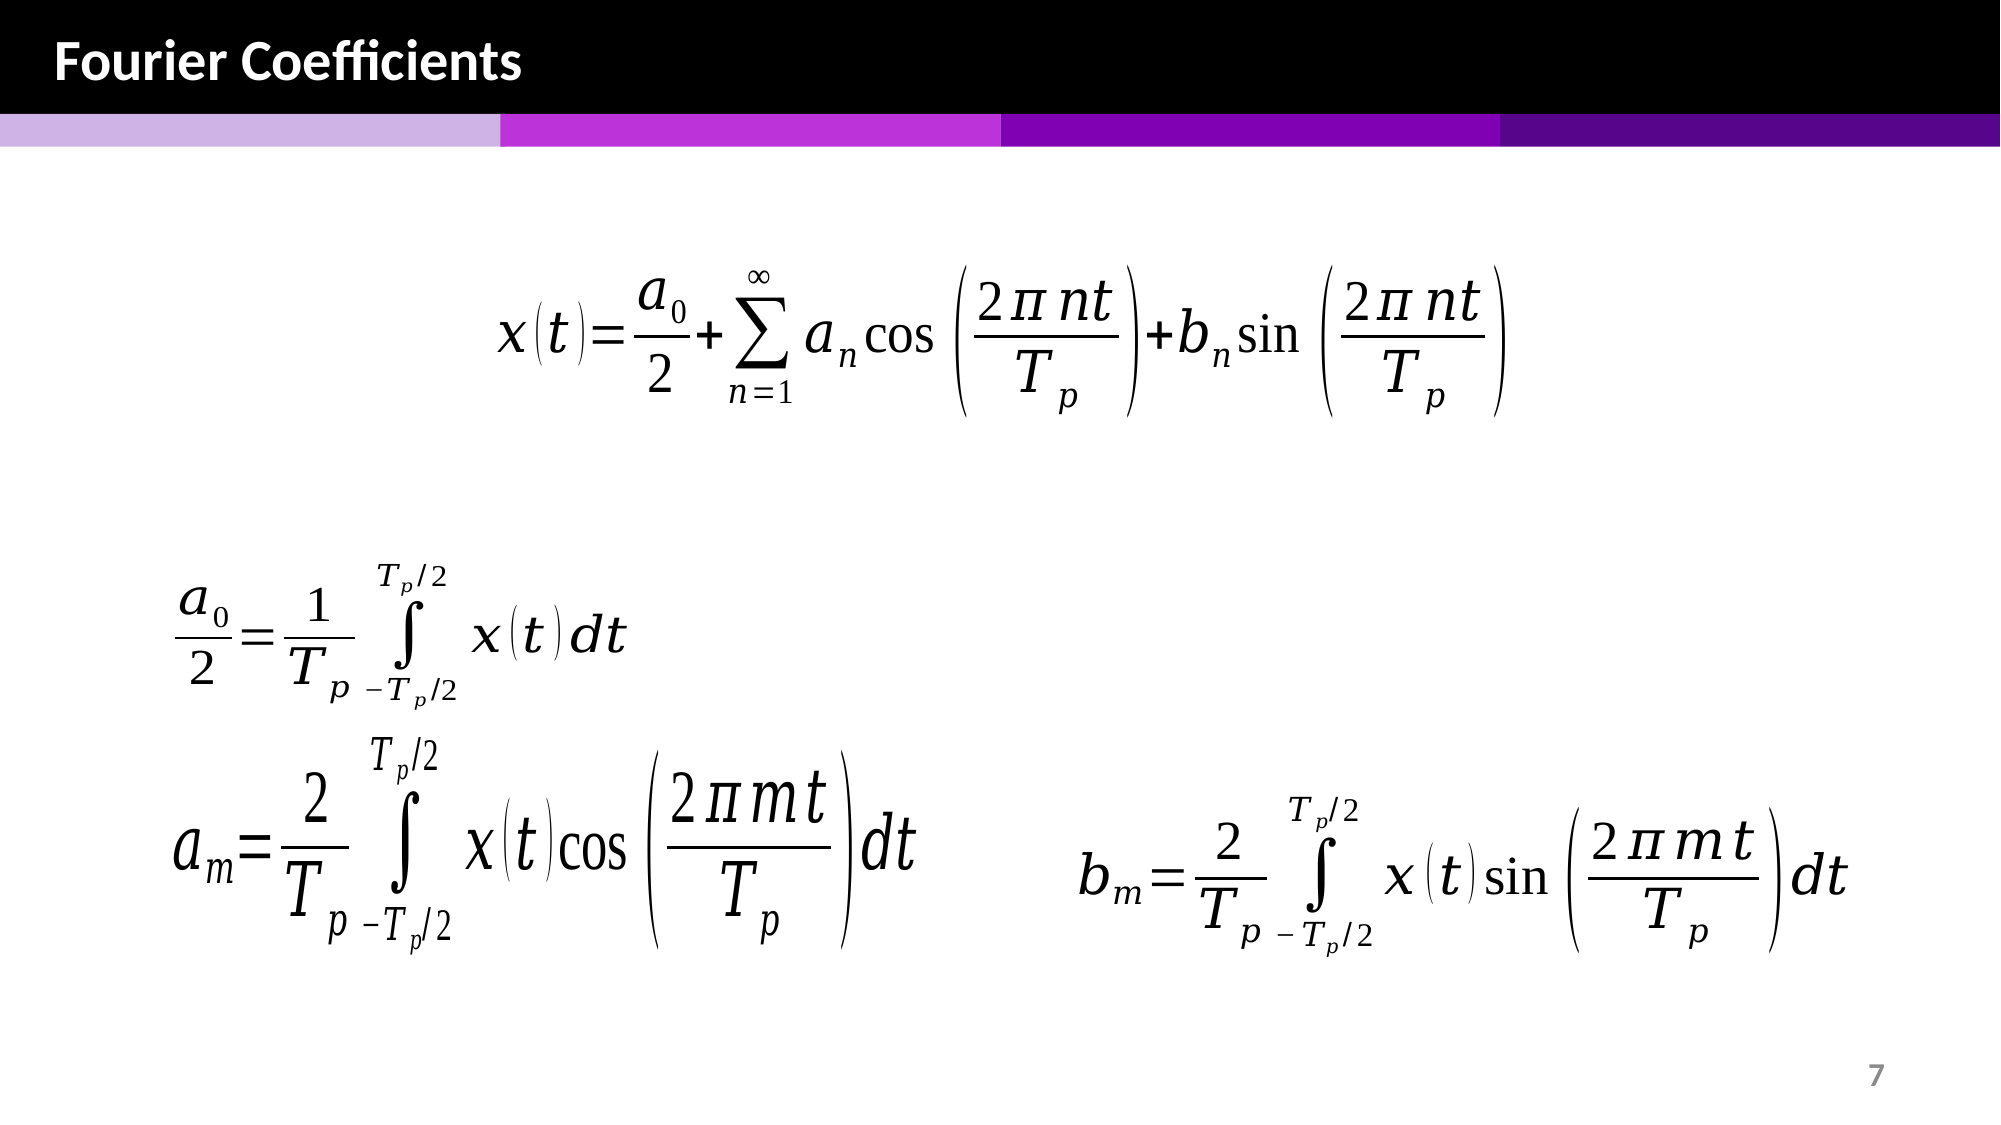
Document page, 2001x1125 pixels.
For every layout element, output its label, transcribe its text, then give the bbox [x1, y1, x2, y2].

list Fourier Coefficients [39, 1, 1964, 114]
